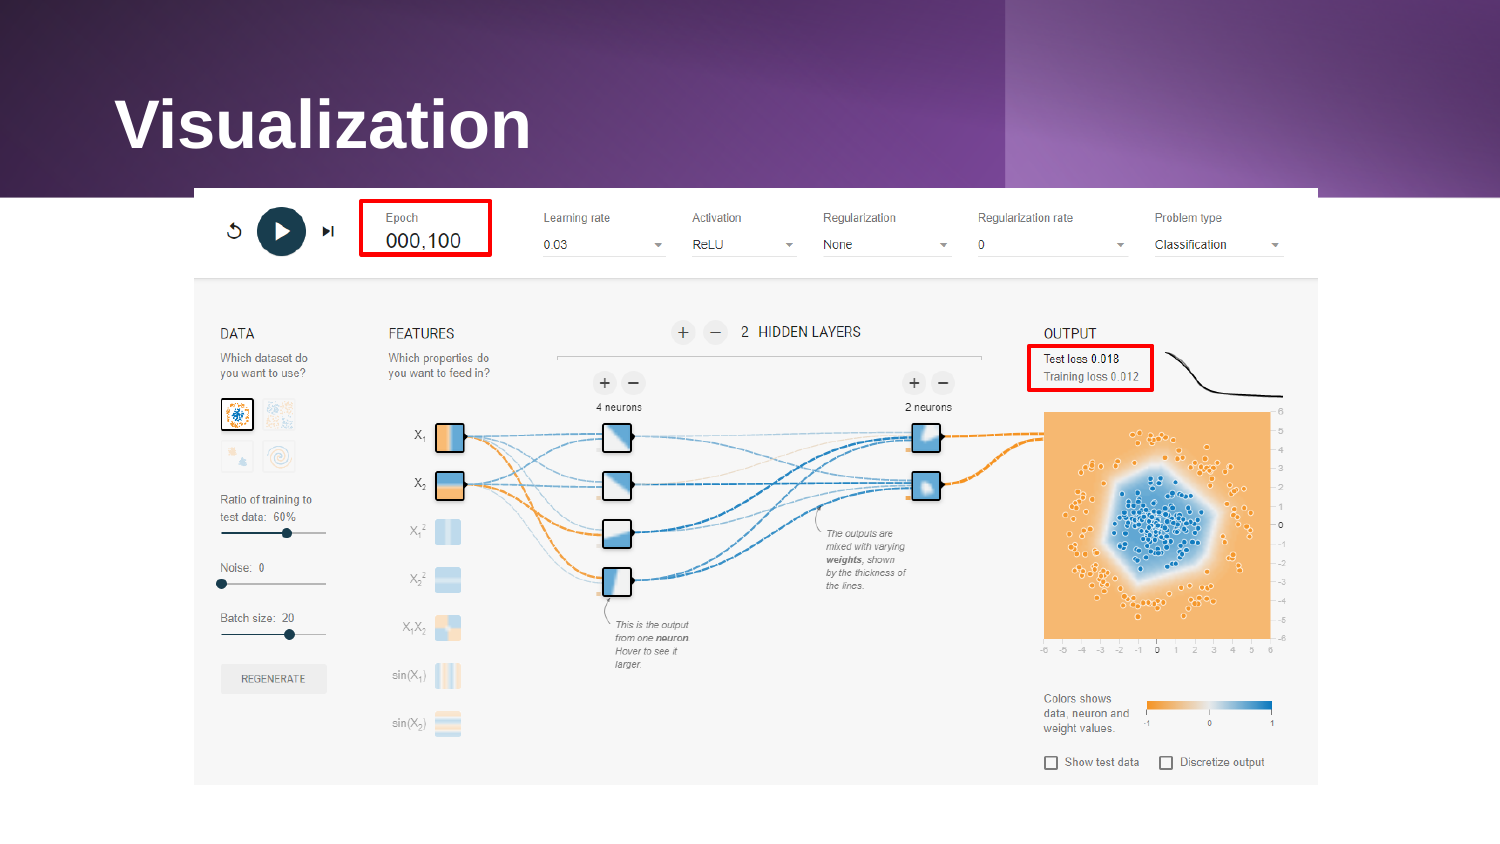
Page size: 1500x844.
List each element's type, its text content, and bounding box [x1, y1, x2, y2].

picture [0, 0, 1500, 199]
picture [193, 188, 1318, 785]
title Visualization [103, 44, 1397, 208]
